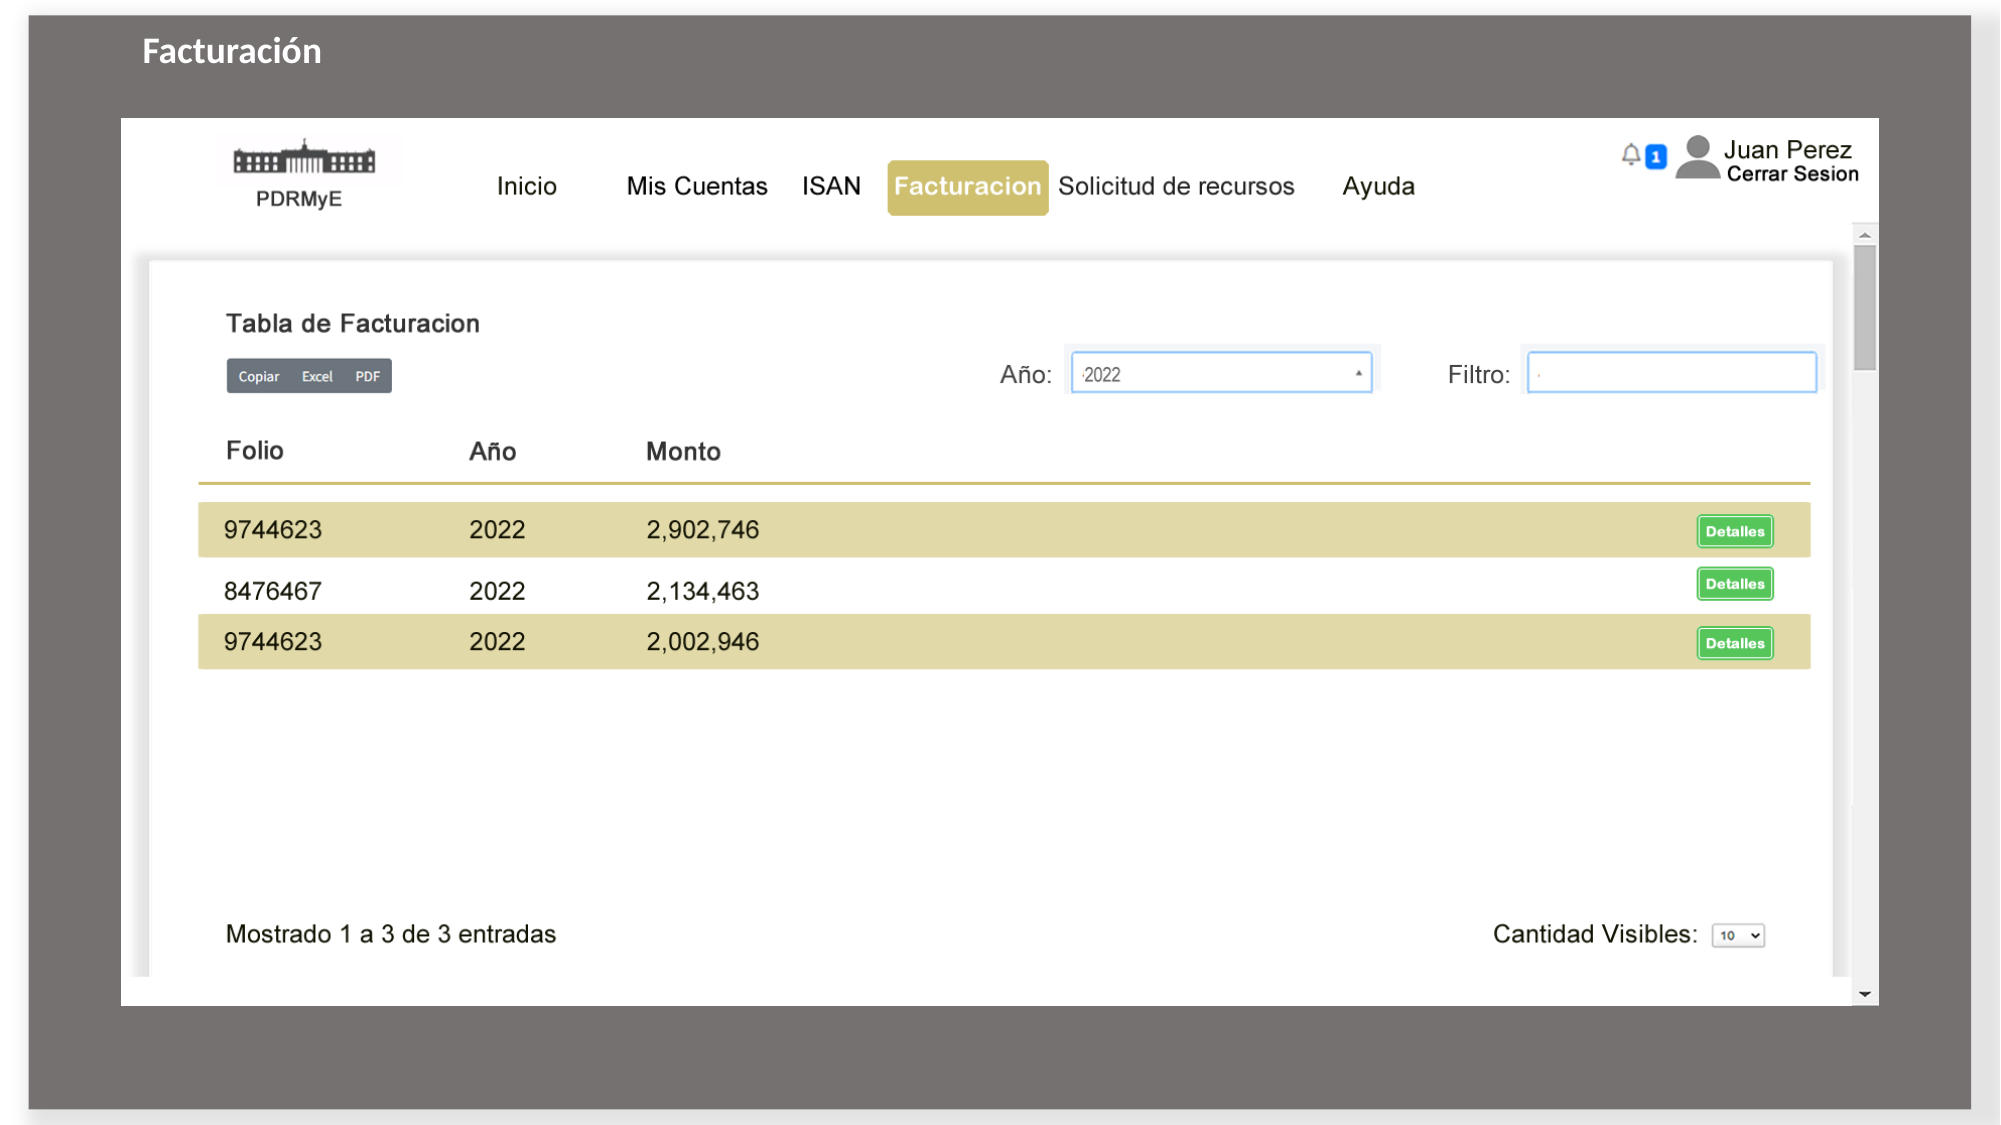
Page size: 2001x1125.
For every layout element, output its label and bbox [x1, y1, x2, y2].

picture [121, 118, 1879, 1006]
text_box [0, 0, 500, 172]
text_box [28, 14, 1972, 1110]
